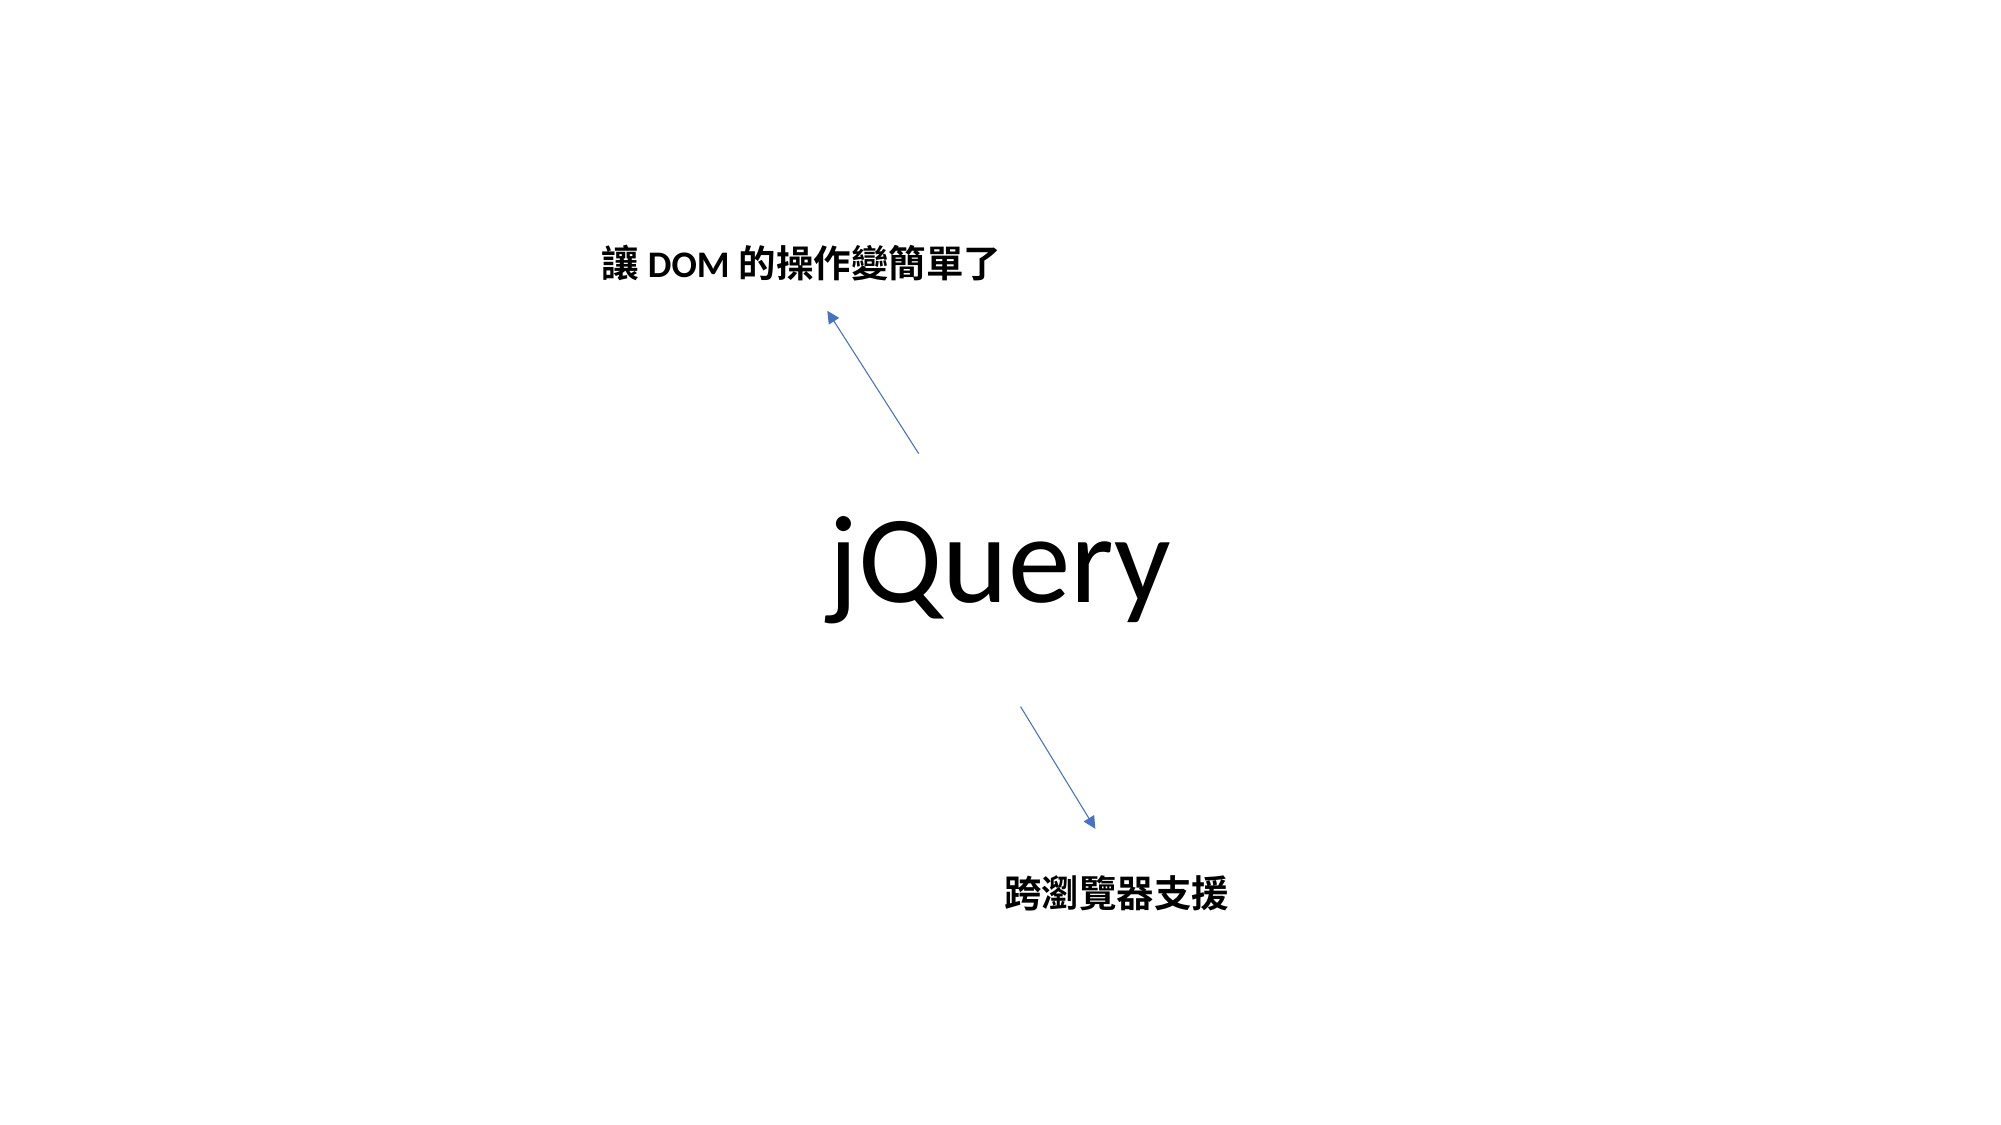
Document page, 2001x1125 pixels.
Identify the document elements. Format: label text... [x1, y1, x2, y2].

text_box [1020, 706, 1096, 829]
title jQuery [137, 453, 1863, 672]
text_box 讓DOM的操作變簡單了 [586, 232, 1022, 293]
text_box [827, 310, 919, 454]
text_box 跨瀏覽器支援 [989, 862, 1293, 922]
